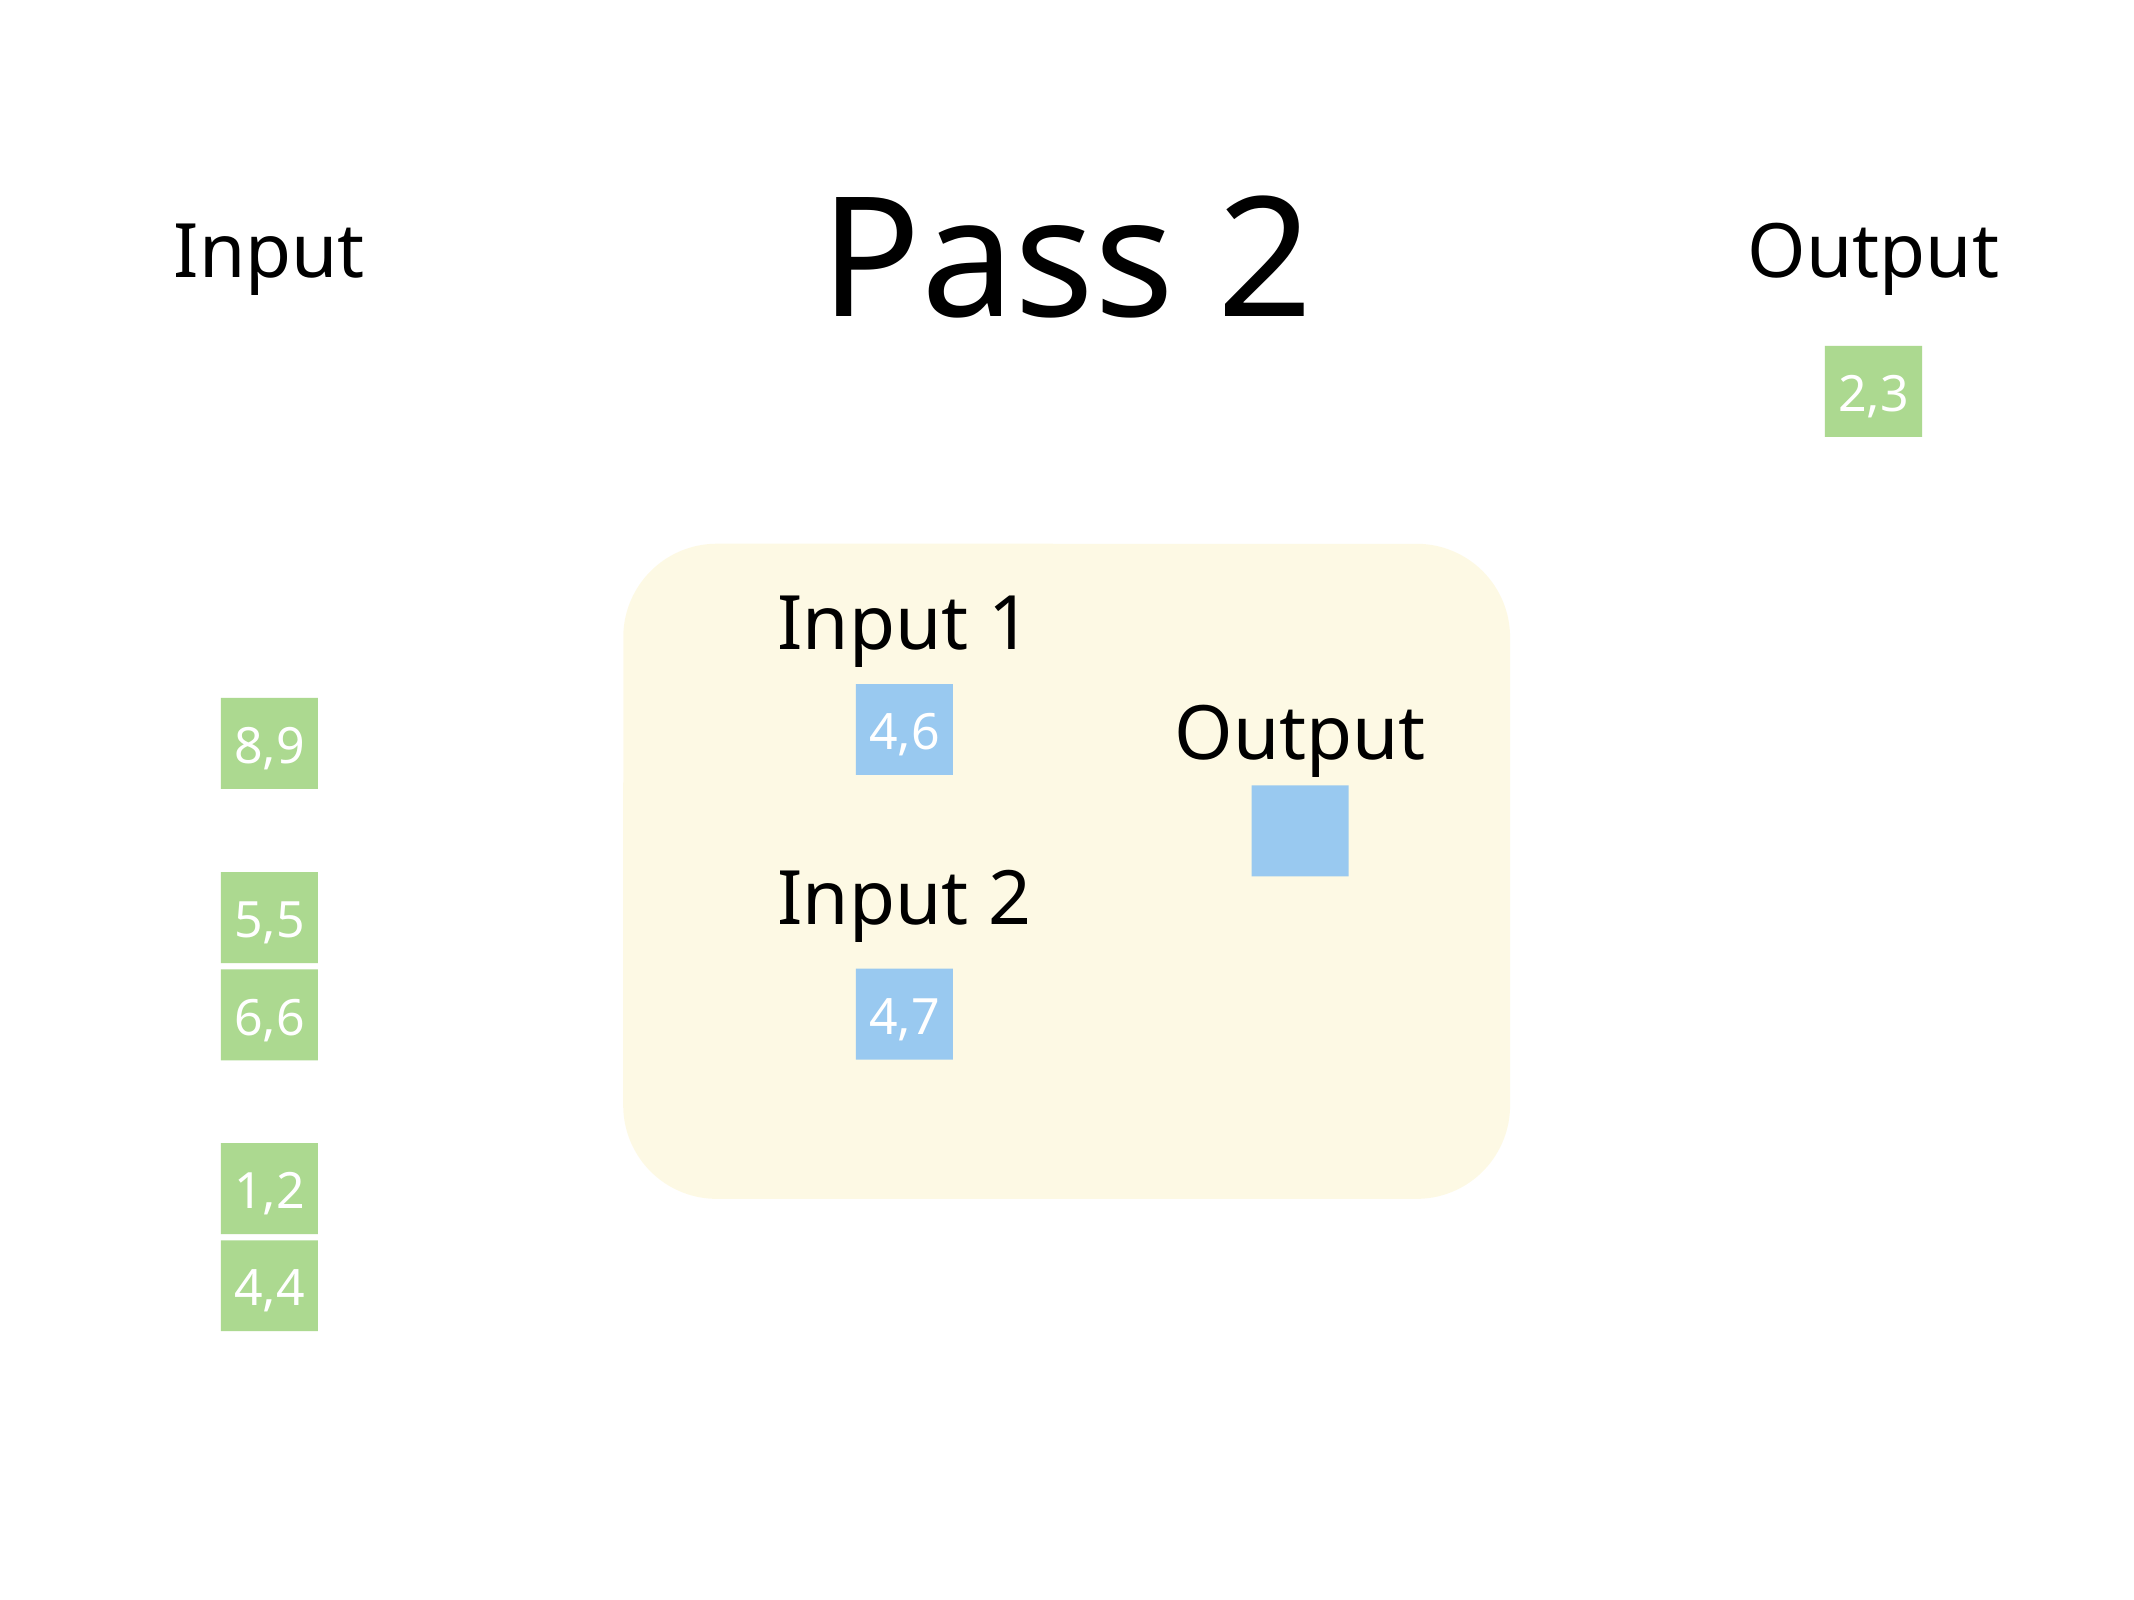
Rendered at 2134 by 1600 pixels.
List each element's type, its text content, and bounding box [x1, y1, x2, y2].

text_box 4,7 [855, 968, 953, 1060]
text_box 2,3 [1824, 345, 1923, 437]
text_box Input 1 [769, 566, 1040, 673]
text_box Output [1978, 194, 2008, 302]
text_box 5,5 [220, 872, 318, 964]
text_box 1,2 [220, 1143, 318, 1235]
title Pass 2 [155, 72, 1978, 428]
text_box [623, 543, 1511, 1199]
text_box 4,6 [855, 684, 953, 775]
text_box 8,9 [220, 697, 318, 789]
text_box 4,4 [220, 1240, 318, 1332]
text_box 6,6 [220, 969, 318, 1061]
text_box Input 2 [769, 841, 1040, 949]
text_box [1251, 785, 1349, 877]
text_box Output [1166, 676, 1435, 783]
